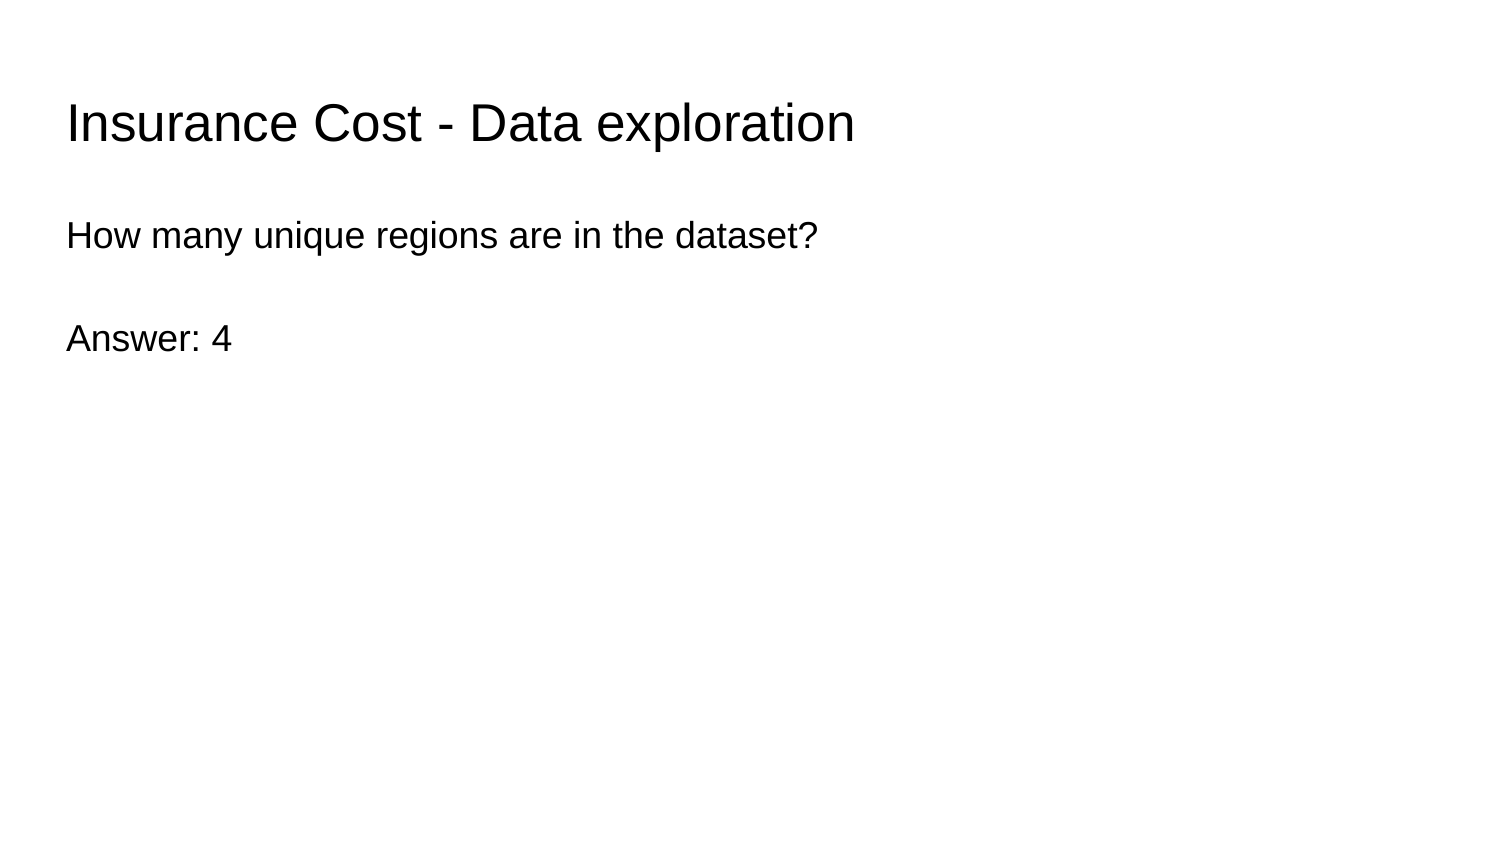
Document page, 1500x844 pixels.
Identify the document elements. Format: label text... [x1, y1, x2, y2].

title Insurance Cost - Data exploration [51, 72, 1449, 167]
list How many unique regions are in the dataset? Answer: 4 [51, 189, 1449, 750]
